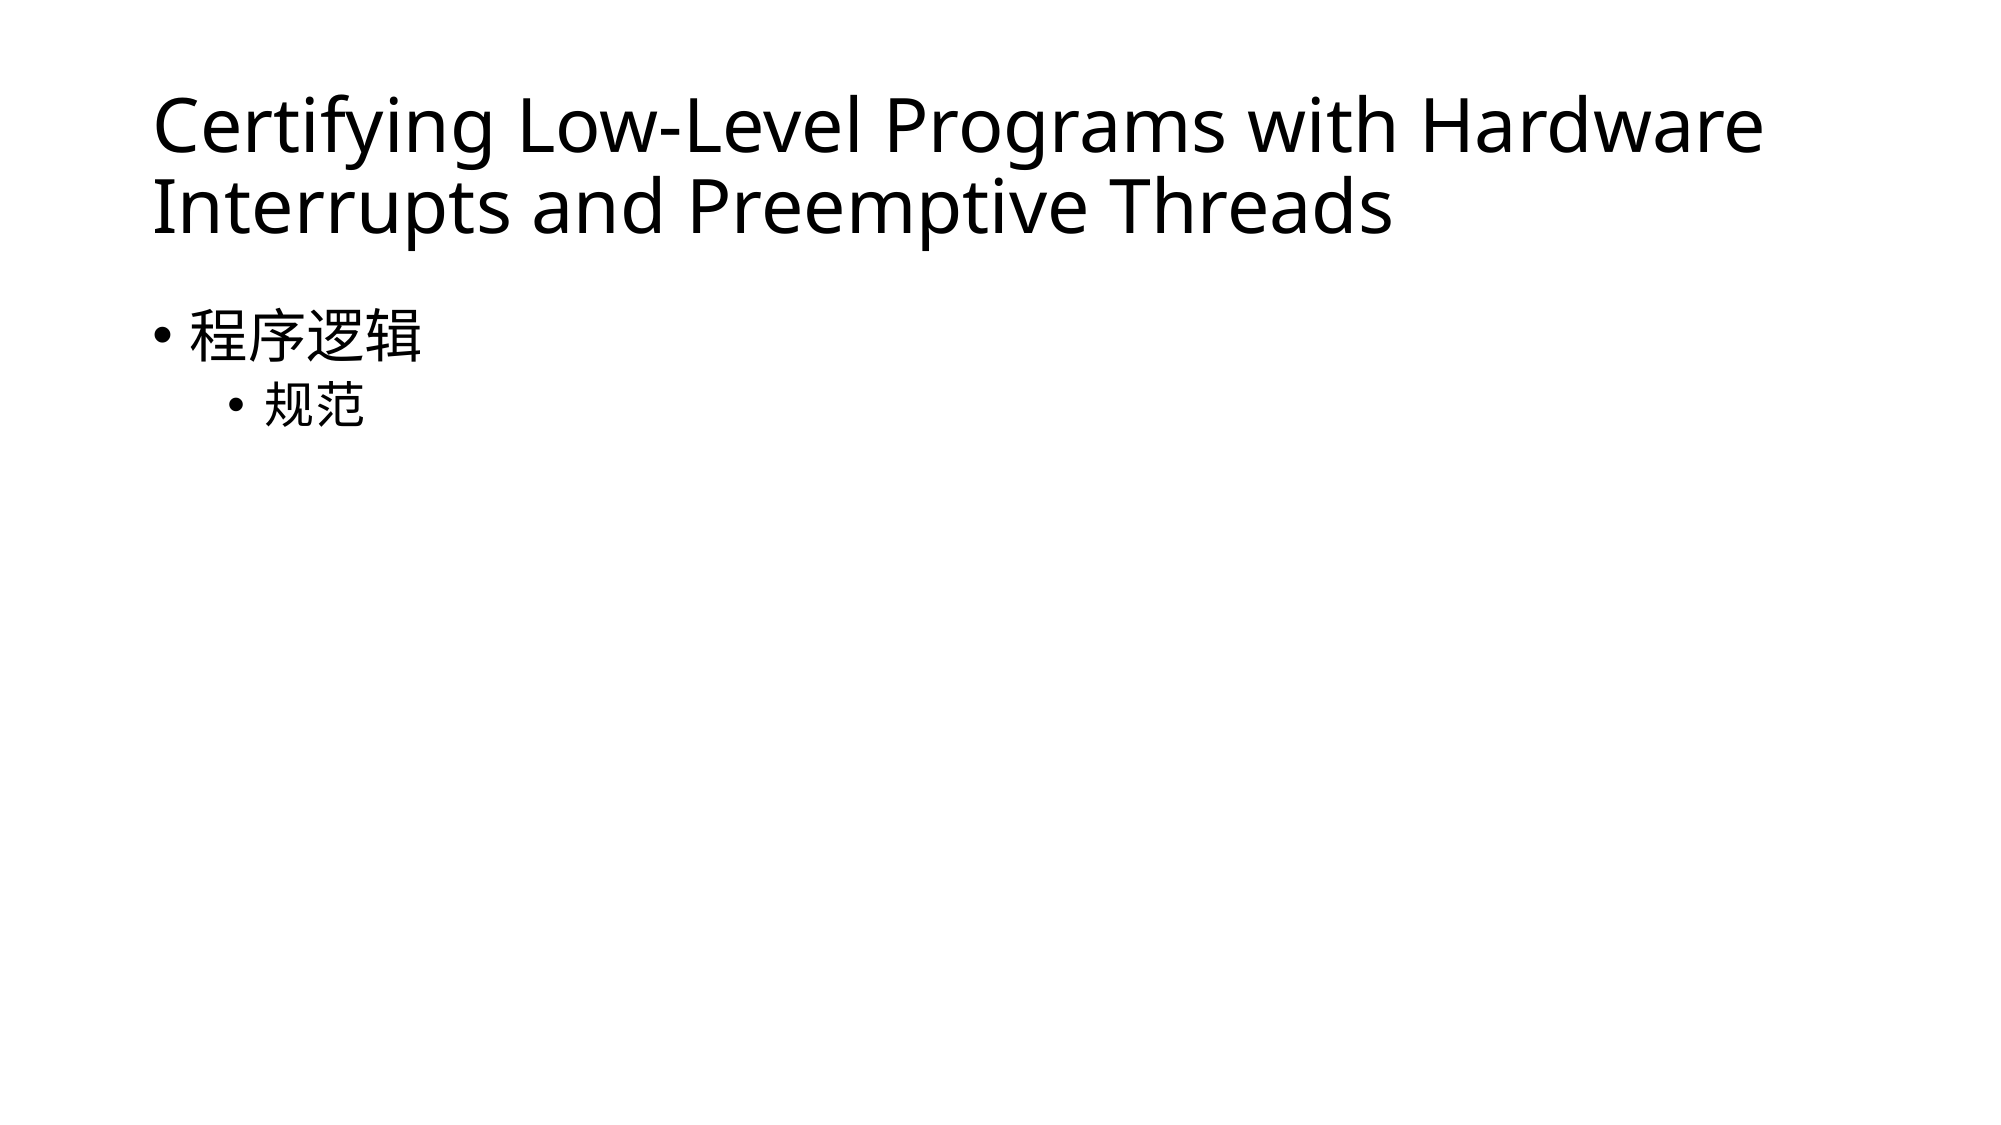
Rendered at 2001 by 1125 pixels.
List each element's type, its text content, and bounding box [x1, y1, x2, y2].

list 程序逻辑 规范 [137, 299, 1863, 1014]
title Certifying Low-Level Programs with Hardware Interrupts and Preemptive Threads [137, 59, 1863, 278]
